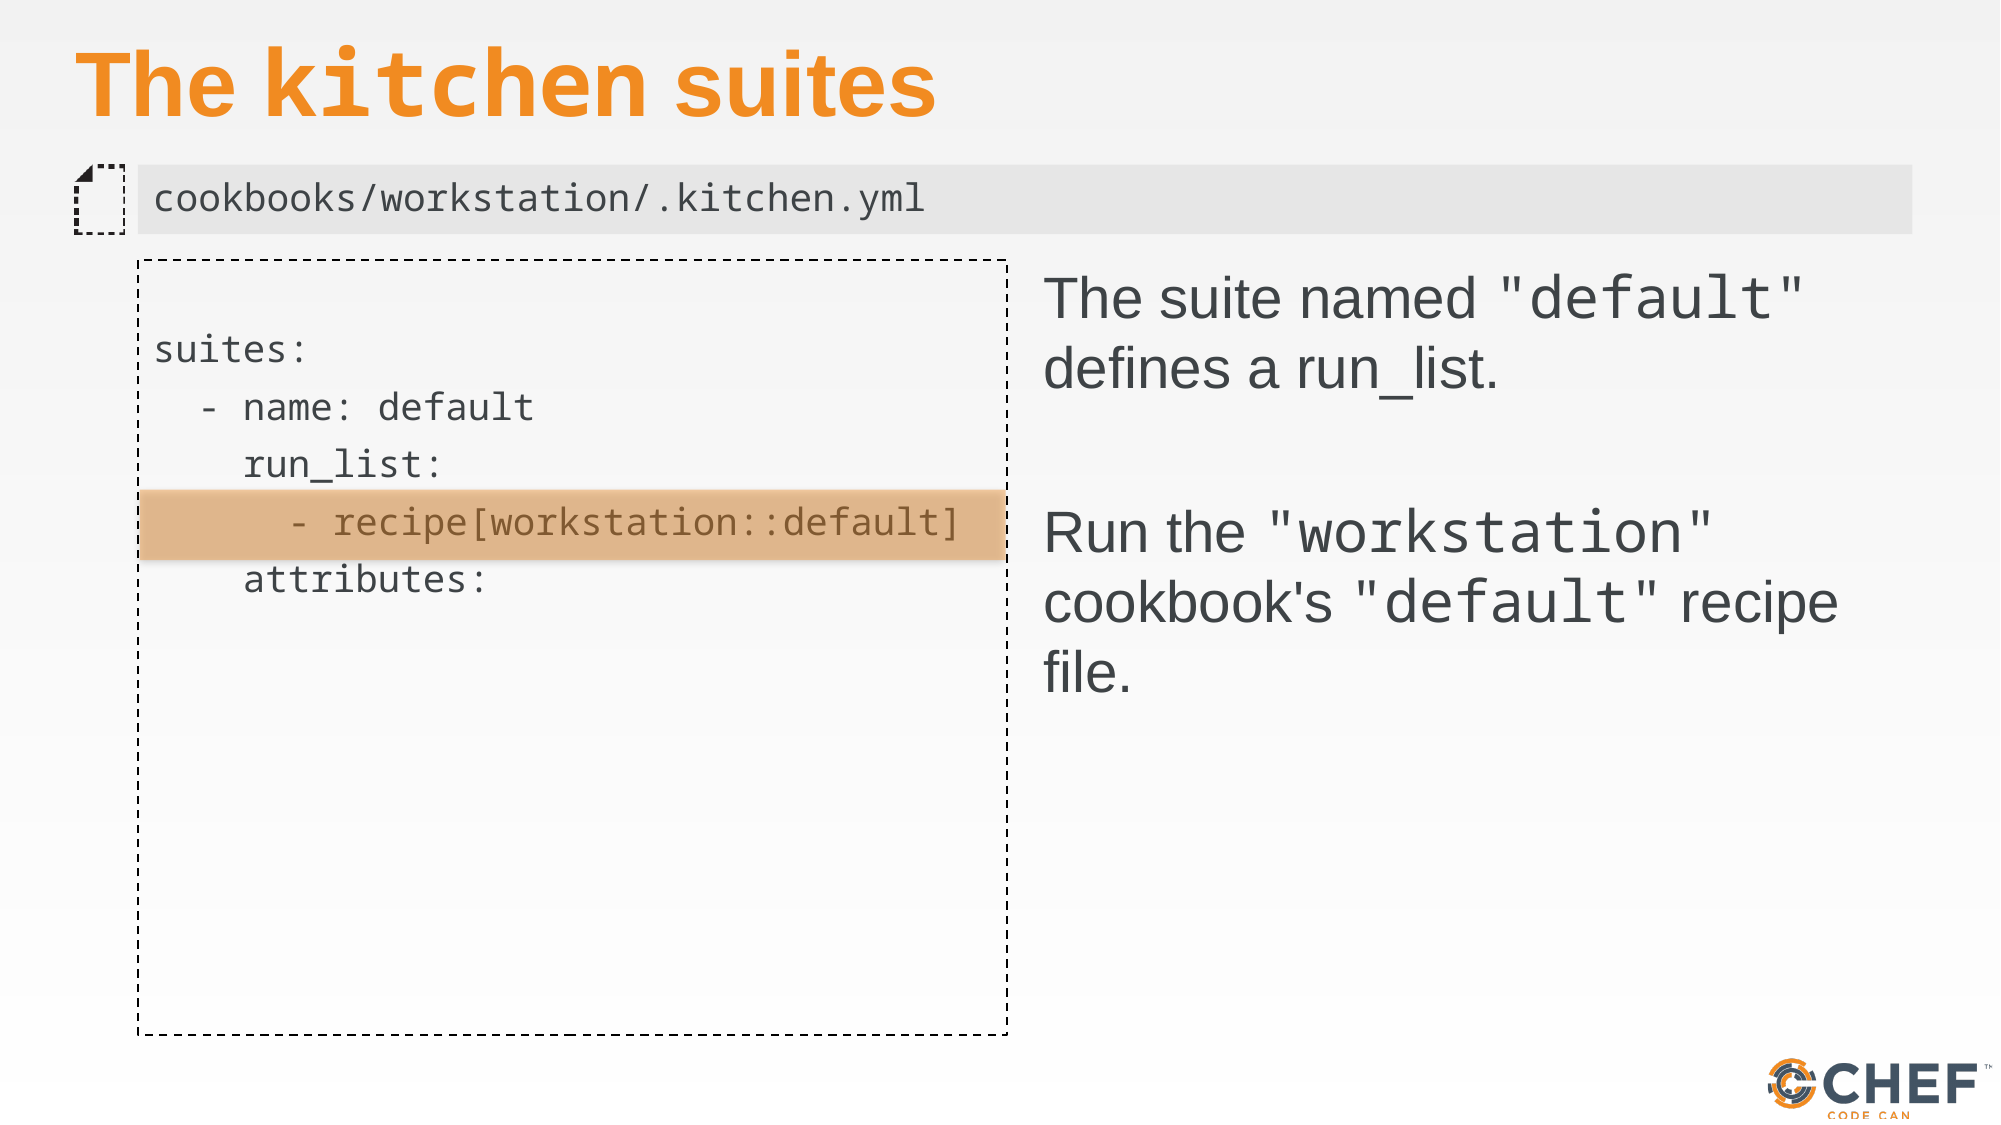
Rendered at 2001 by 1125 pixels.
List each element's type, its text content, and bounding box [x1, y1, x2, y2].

list The suite named "default" defines a run_list. Run the "workstation" cookbook's "default" recipe file. [1043, 260, 1913, 1035]
list cookbooks/workstation/.kitchen.yml [137, 164, 1913, 235]
title The kitchen suites [75, 37, 1913, 140]
list suites: - name: default run_list: - recipe[workstation::default] attributes: [137, 566, 1008, 1036]
list suites: - name: default run_list: - recipe[workstation::default] attributes: [137, 259, 1008, 490]
text_box [139, 489, 1006, 561]
